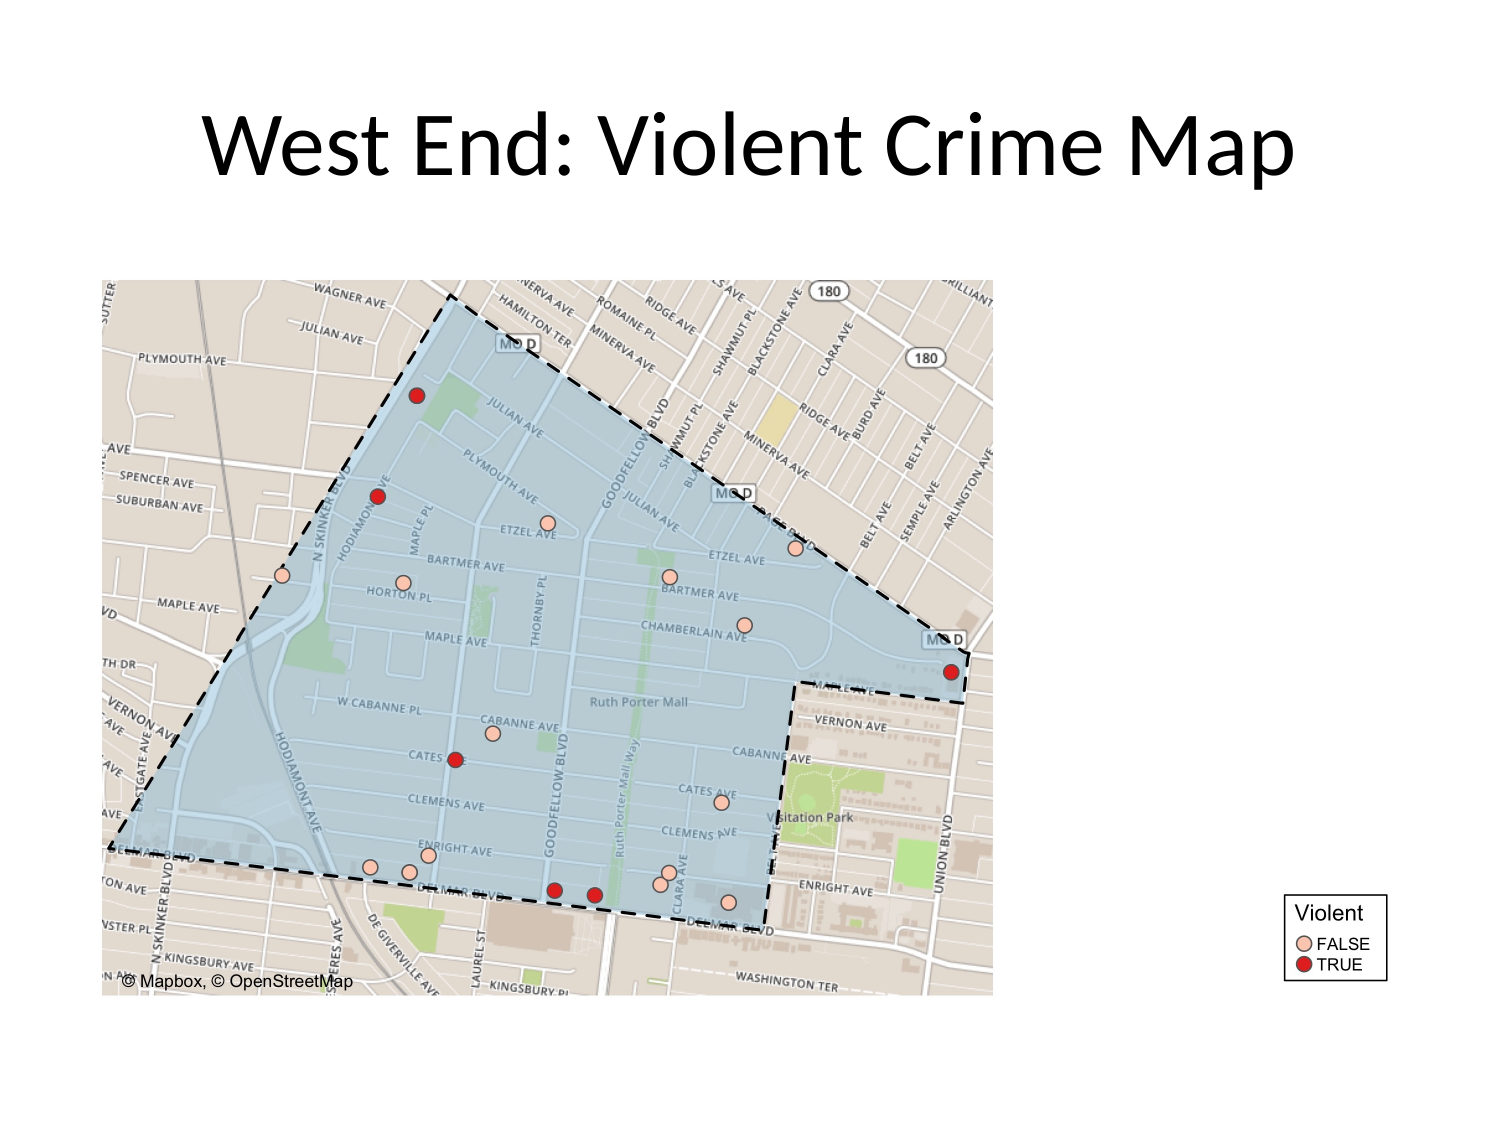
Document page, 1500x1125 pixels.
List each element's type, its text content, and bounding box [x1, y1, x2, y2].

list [74, 262, 1426, 1013]
title West End: Violent Crime Map [75, 45, 1425, 233]
